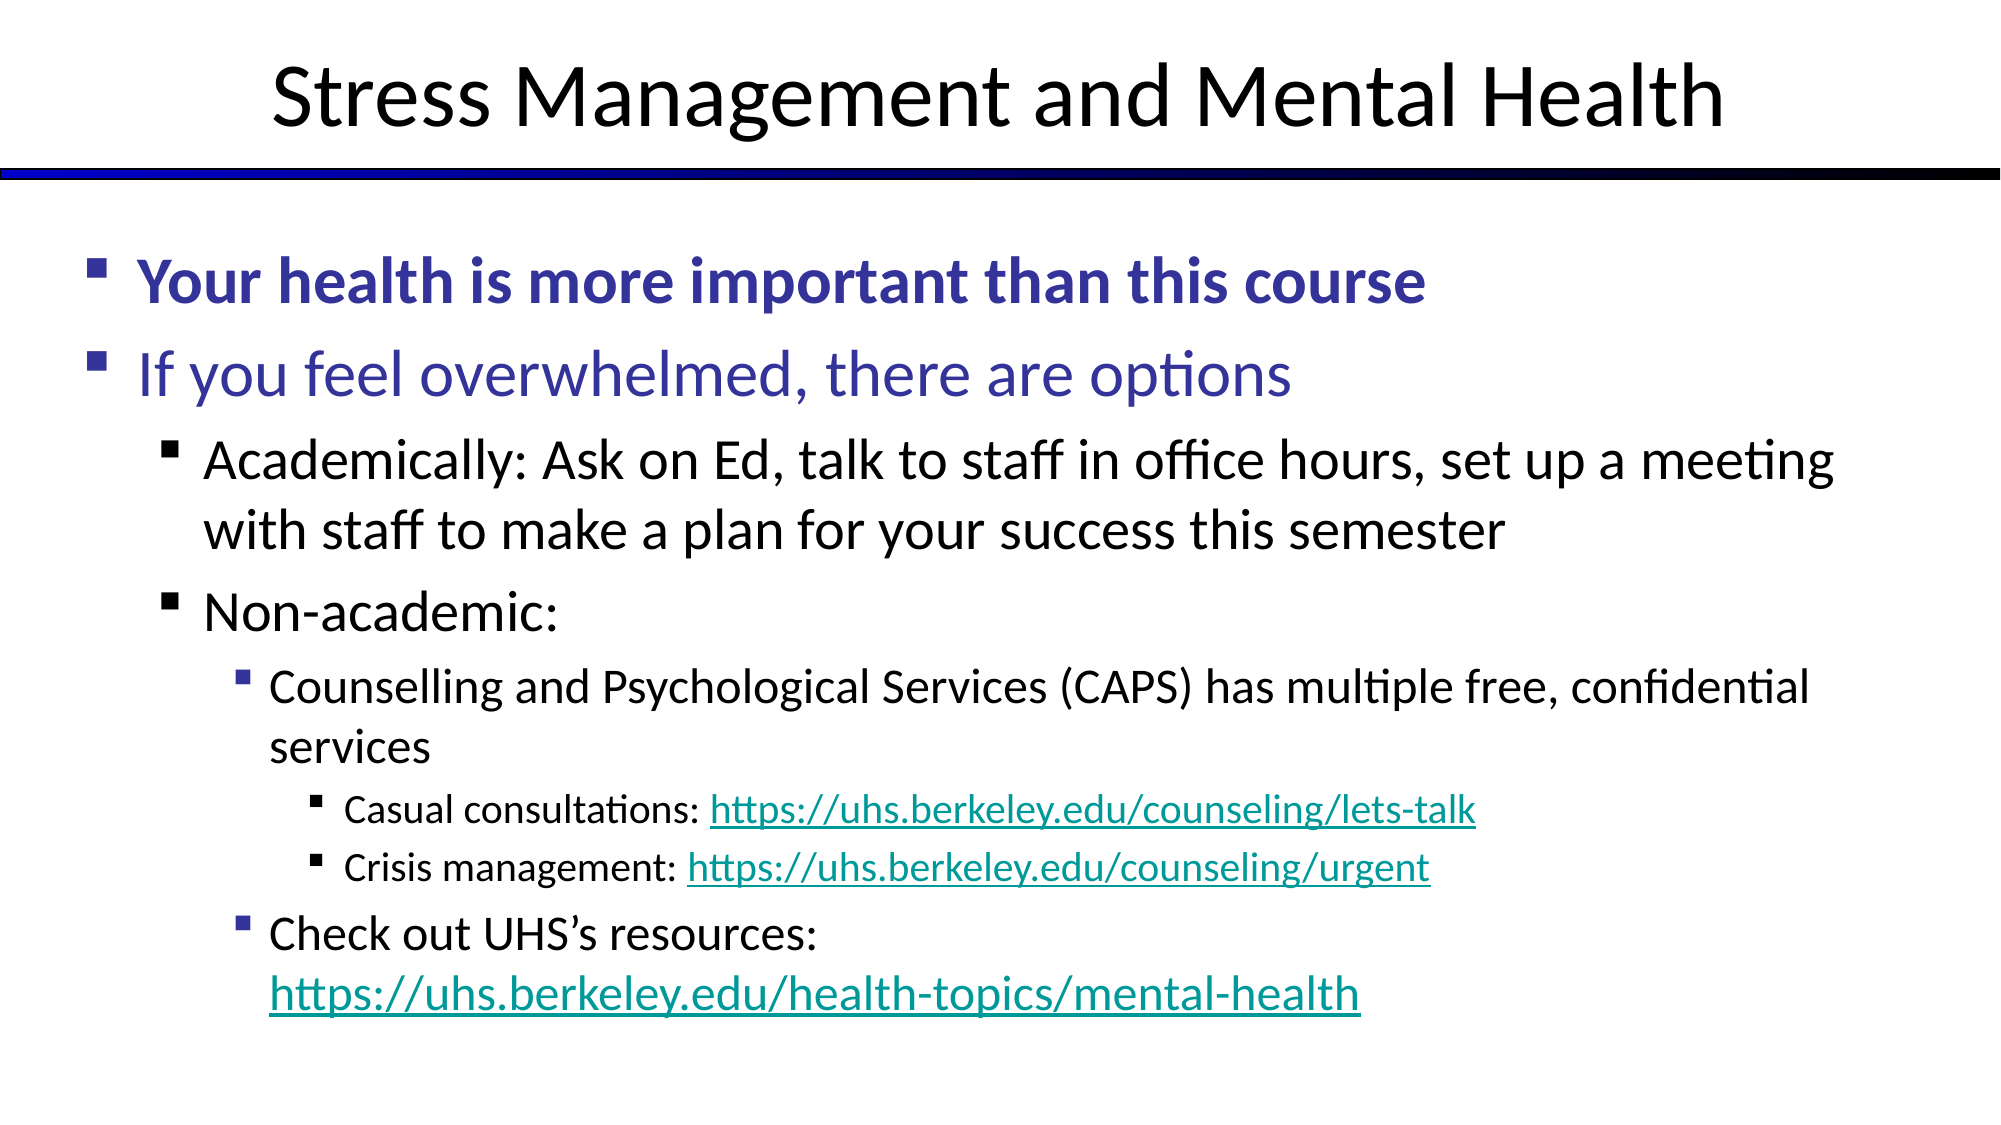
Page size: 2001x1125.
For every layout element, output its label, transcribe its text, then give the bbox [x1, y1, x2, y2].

title Stress Management and Mental Health [0, 0, 2000, 184]
list Your health is more important than this course If you feel overwhelmed, there are options Academically: Ask on Ed, talk to staff in office hours, set up a meeting with staff to make a plan for your success this semester Non-academic: Counselling and Psychological Services (CAPS) has multiple free, confidential services Casual consultations: https://uhs.berkeley.edu/counseling/lets-talk Crisis management: https://uhs.berkeley.edu/counseling/urgent Check out UHS’s resources: https://uhs.berkeley.edu/health-topics/mental-health [66, 228, 1934, 1006]
